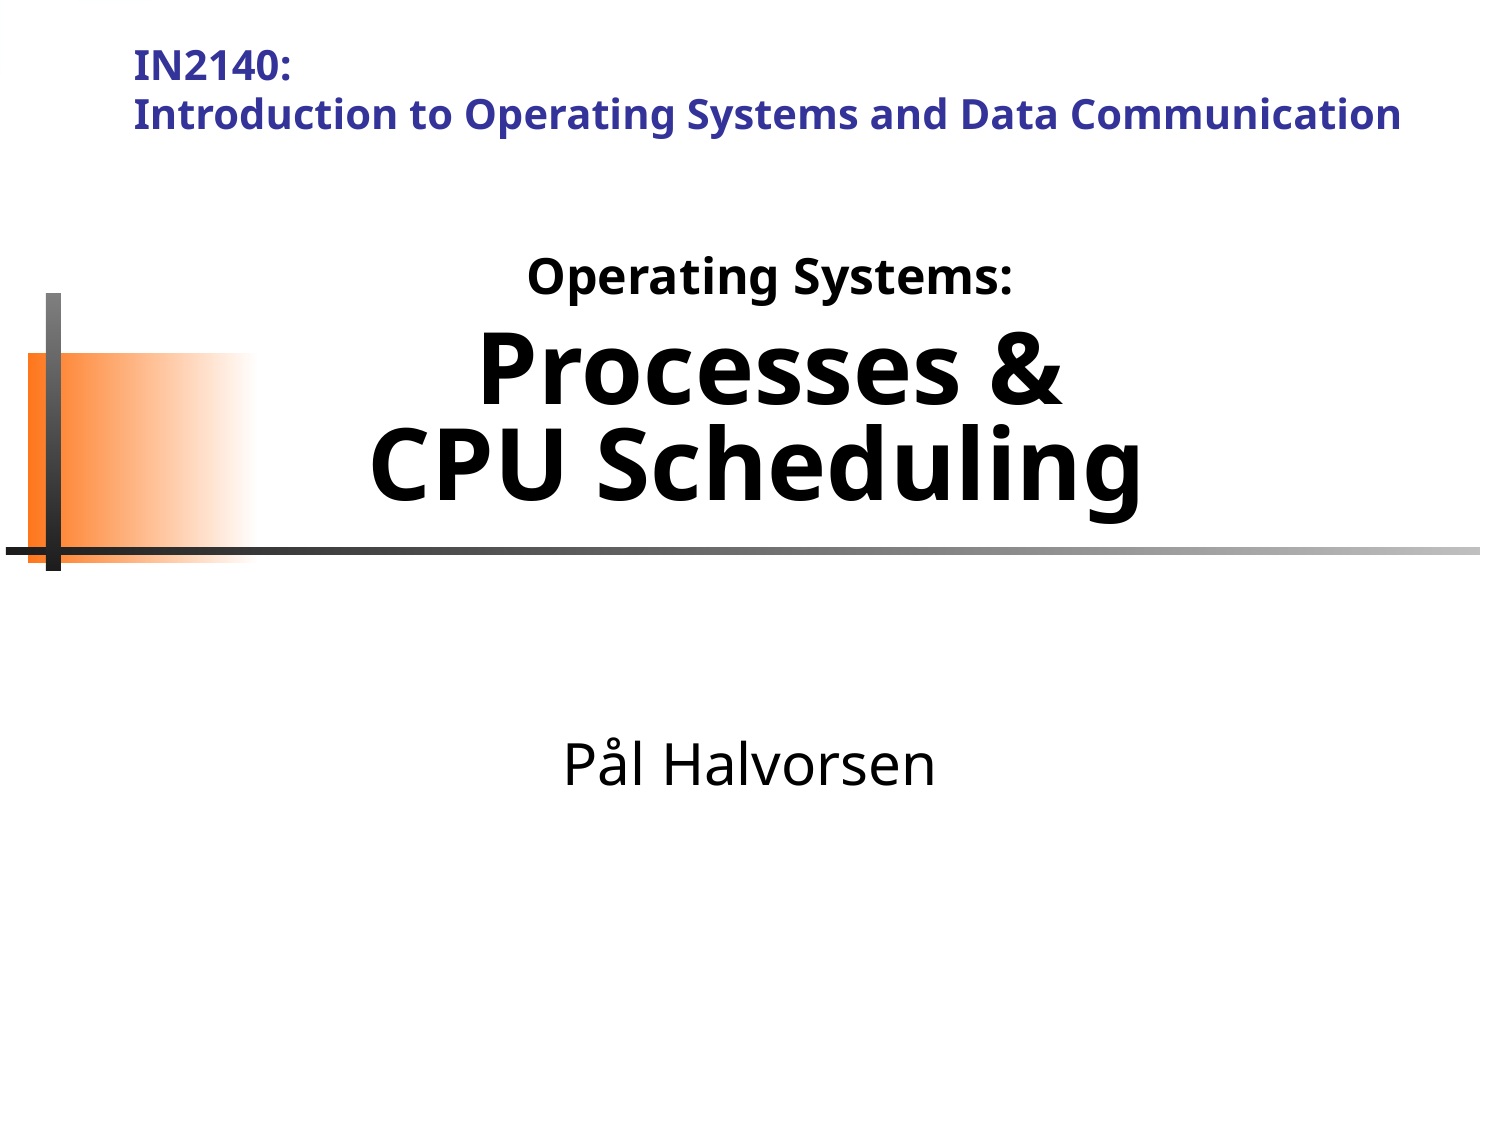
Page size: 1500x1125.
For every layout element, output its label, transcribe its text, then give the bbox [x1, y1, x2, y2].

title Operating Systems: Processes & CPU Scheduling [162, 287, 1378, 528]
subtitle Pål Halvorsen [225, 637, 1275, 1024]
text_box IN2140: Introduction to Operating Systems and Data Communication [119, 30, 1419, 146]
